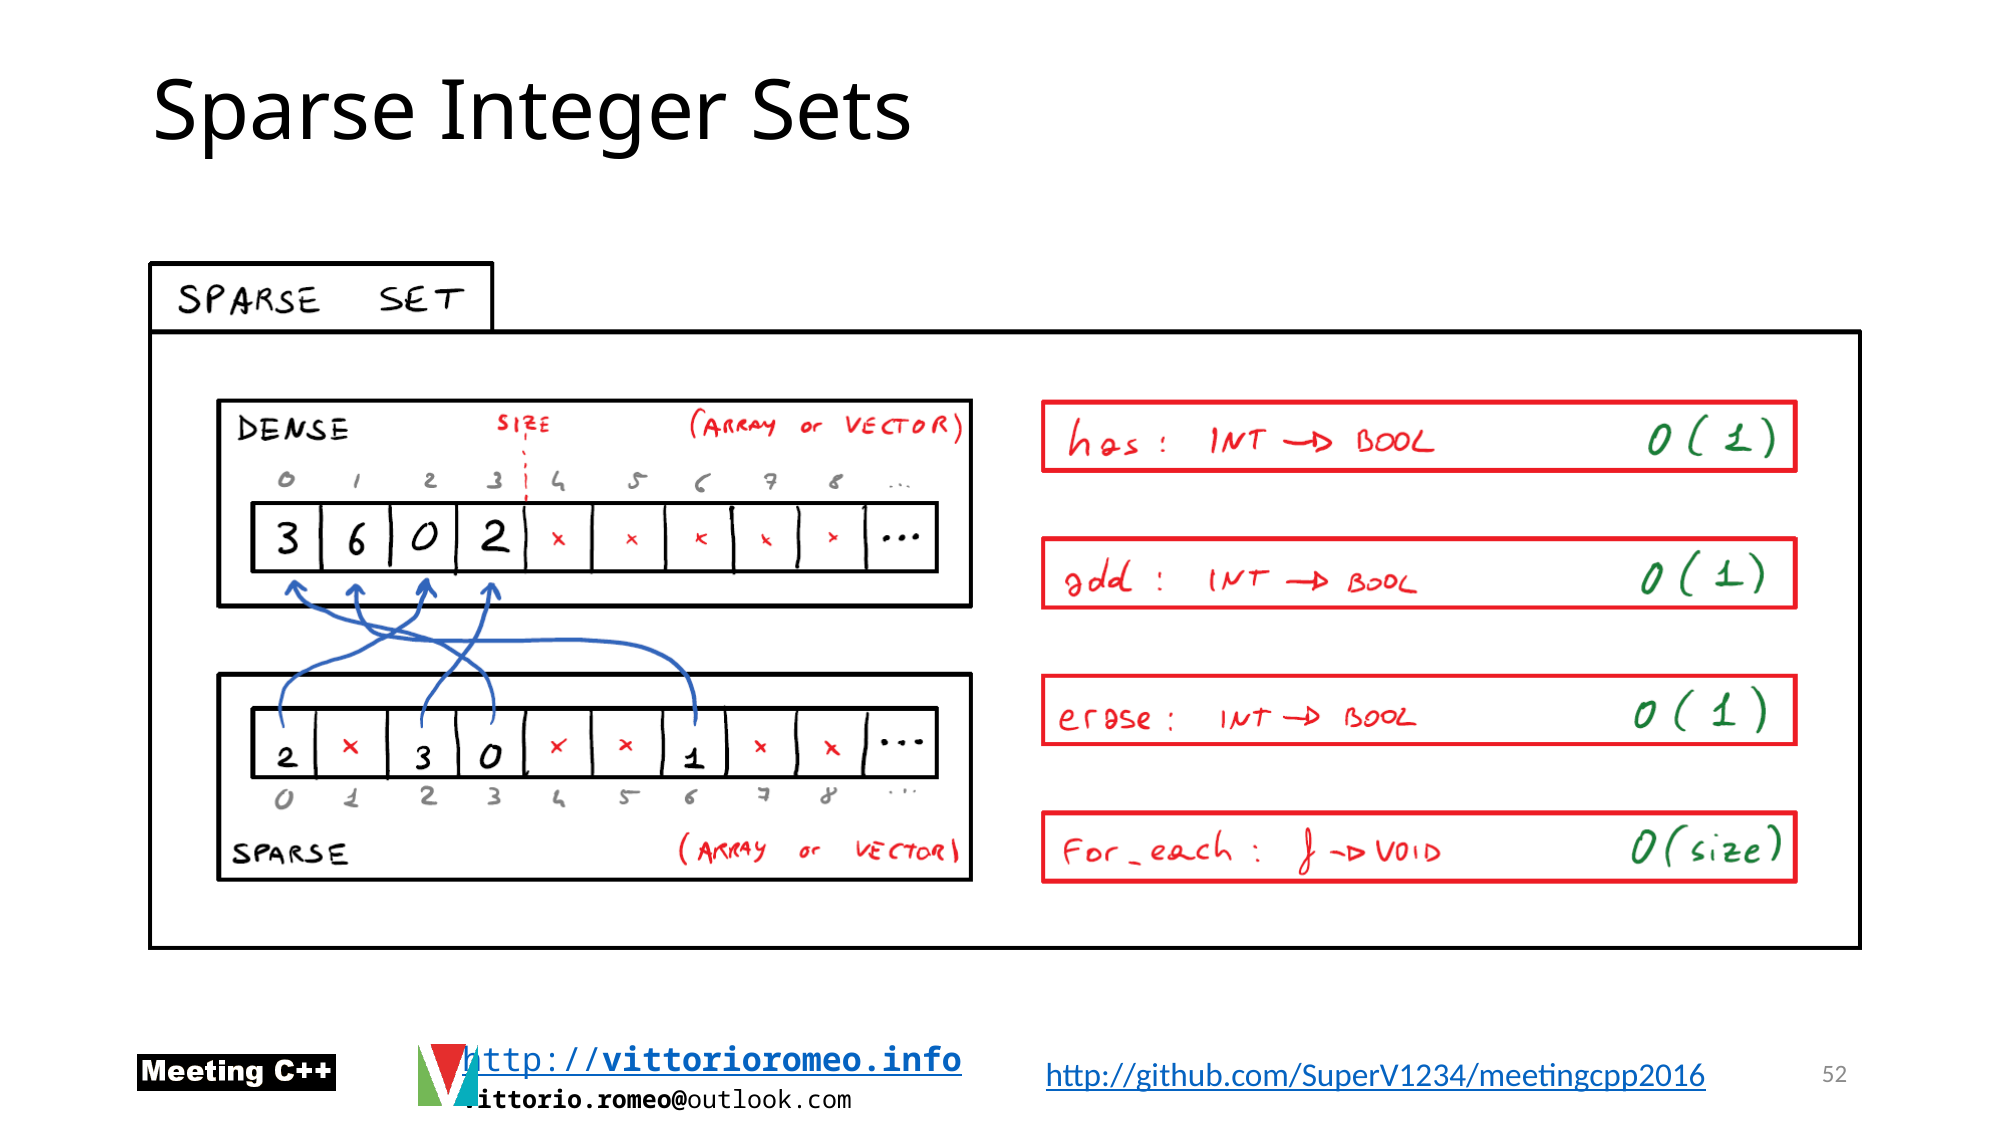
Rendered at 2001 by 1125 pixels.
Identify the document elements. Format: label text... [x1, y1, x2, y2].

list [137, 255, 1861, 961]
title Sparse Integer Sets [137, 59, 1863, 166]
slide_number 52 [1793, 1042, 1863, 1103]
picture [418, 1044, 478, 1106]
picture [137, 1054, 336, 1091]
